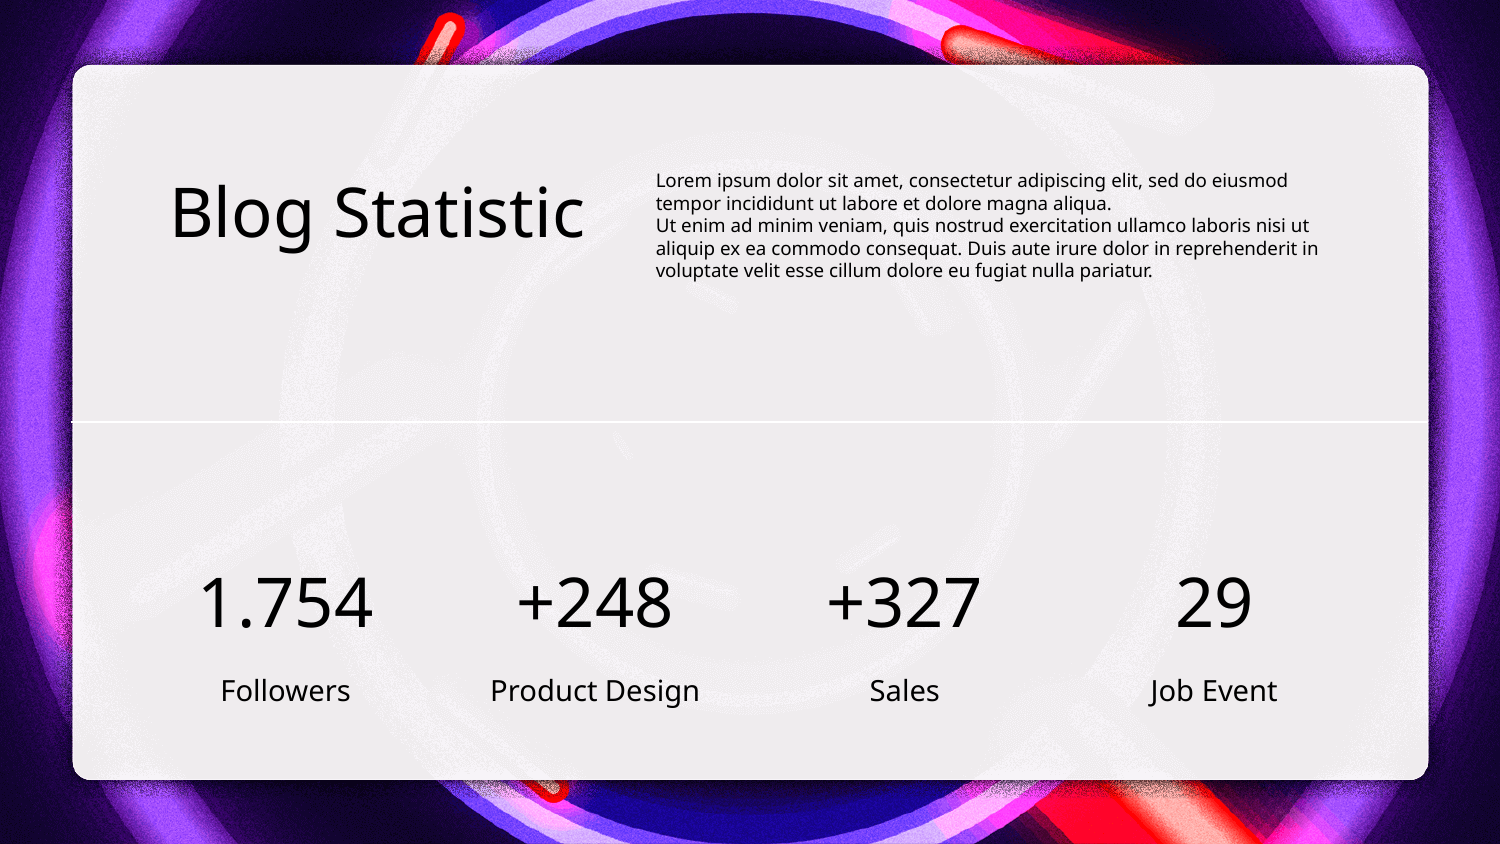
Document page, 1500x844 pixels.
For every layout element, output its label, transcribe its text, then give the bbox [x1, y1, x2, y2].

text_box 29 [1076, 552, 1353, 647]
text_box Lorem ipsum dolor sit amet, consectetur adipiscing elit, sed do eiusmod tempor incididunt ut labore et dolore magna aliqua. Ut enim ad minim veniam, quis nostrud exercitation ullamco laboris nisi ut aliquip ex ea commodo consequat. Duis aute irure dolor in reprehenderit in voluptate velit esse cillum dolore eu fugiat nulla pariatur. [644, 163, 1342, 288]
text_box Followers [147, 667, 424, 714]
text_box +248 [456, 552, 734, 647]
text_box Blog Statistic [157, 163, 644, 258]
picture [0, 0, 1500, 844]
text_box Product Design [456, 667, 734, 714]
text_box 1.754 [147, 552, 424, 647]
text_box +327 [766, 552, 1044, 647]
text_box Job Event [1076, 667, 1353, 714]
text_box Sales [766, 667, 1044, 714]
